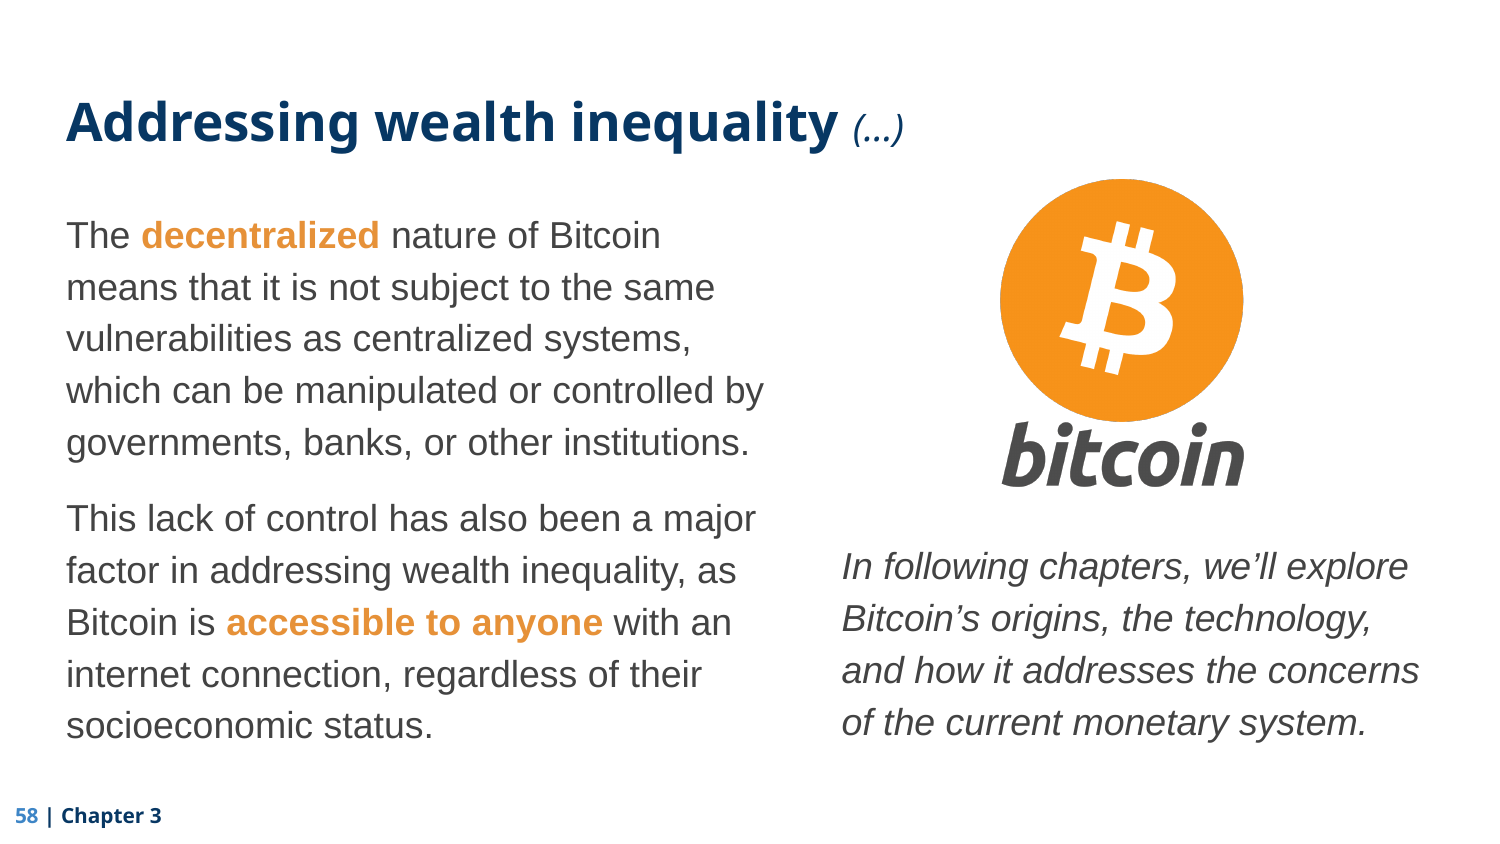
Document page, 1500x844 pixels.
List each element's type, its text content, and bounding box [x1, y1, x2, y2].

list In following chapters, we’ll explore Bitcoin’s origins, the technology, and how it addresses the concerns of the current monetary system. [826, 520, 1443, 771]
slide_number ‹#› | Chapter 3 [0, 790, 548, 844]
title Addressing wealth inequality (…) [51, 72, 1449, 167]
list The decentralized nature of Bitcoin means that it is not subject to the same vulnerabilities as centralized systems, which can be manipulated or controlled by governments, banks, or other institutions. This lack of control has also been a major factor in addressing wealth inequality, as Bitcoin is accessible to anyone with an internet connection, regardless of their socioeconomic status. [51, 189, 799, 783]
picture [839, 176, 1399, 492]
